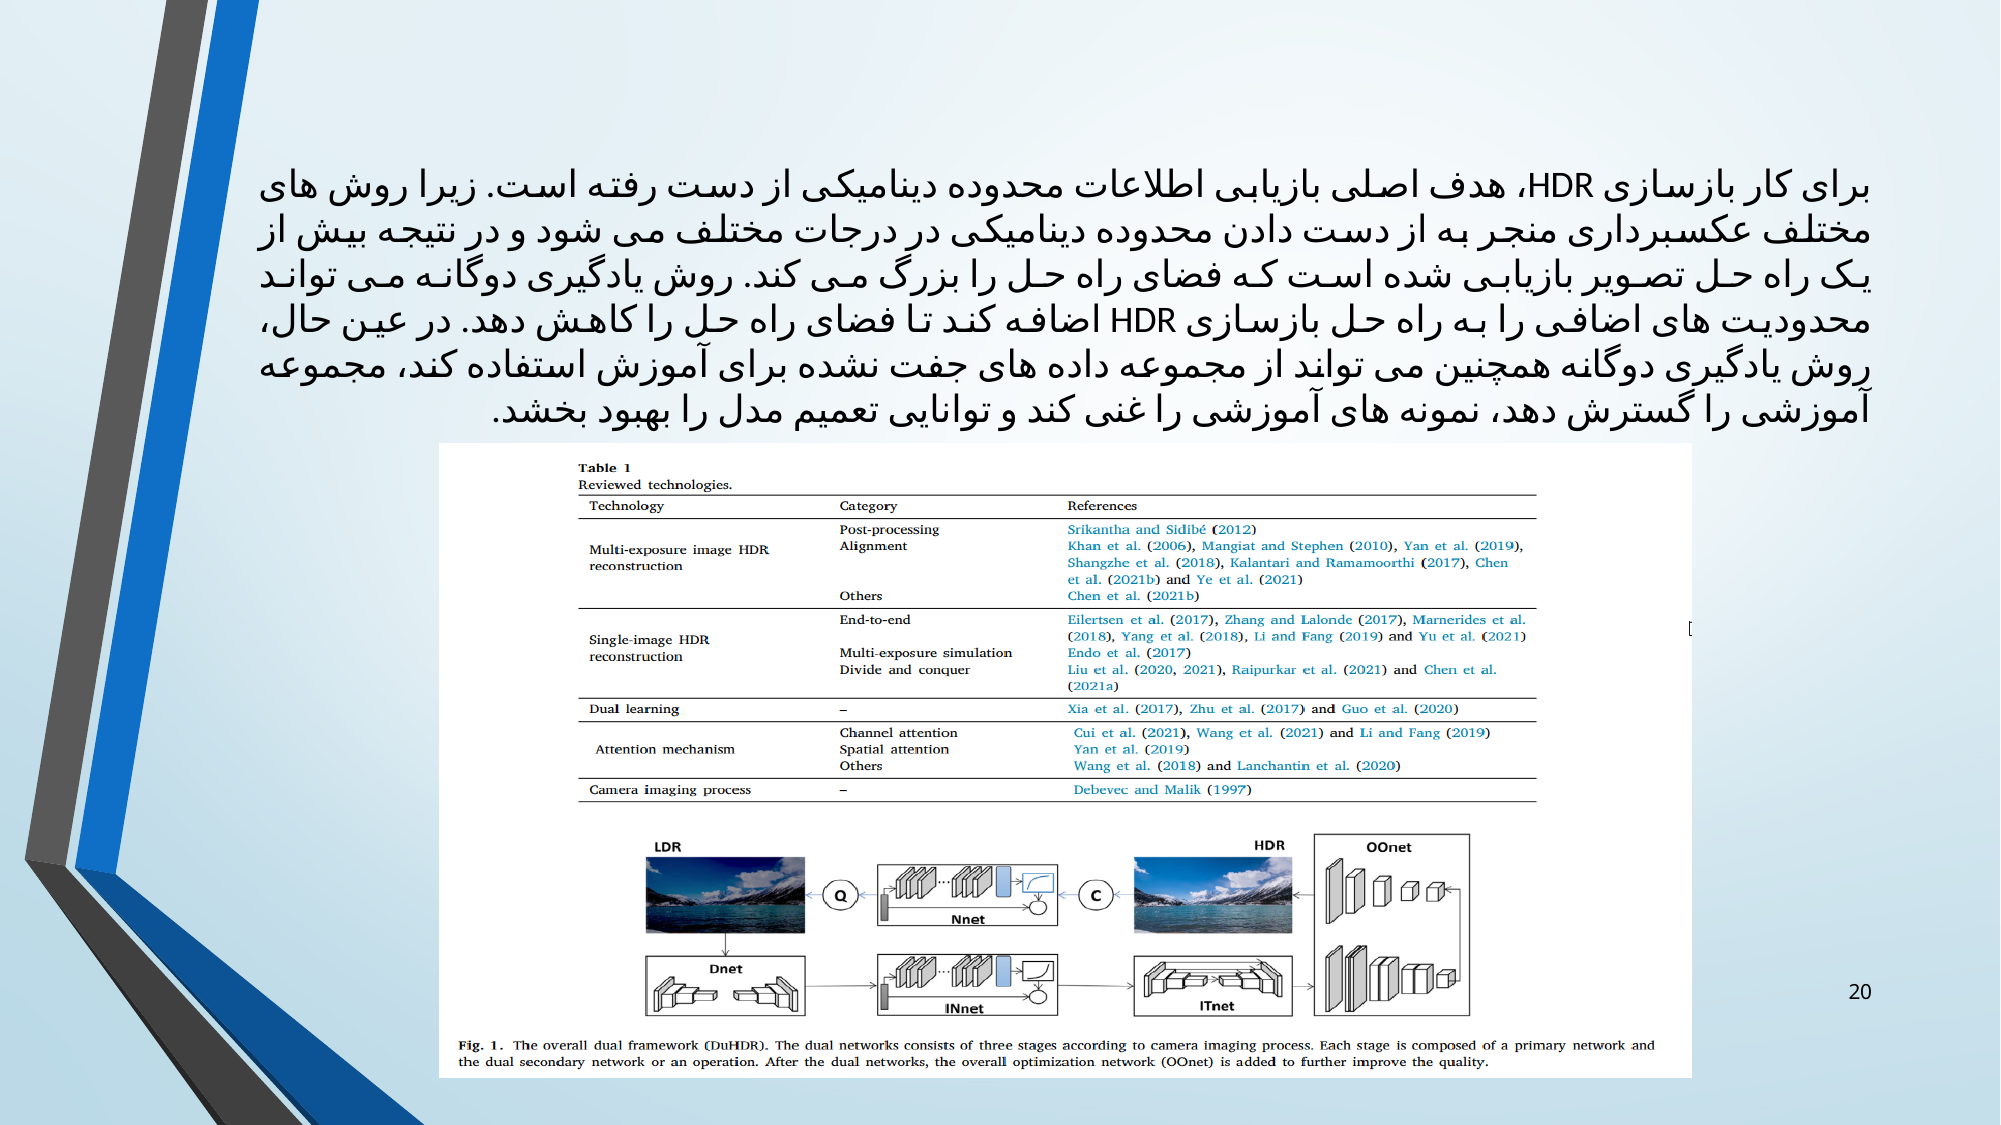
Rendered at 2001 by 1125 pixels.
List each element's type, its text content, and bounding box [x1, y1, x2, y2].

picture [438, 443, 1692, 1078]
list برای کار بازسازی HDR، هدف اصلی بازیابی اطلاعات محدوده دینامیکی از دست رفته است. زیرا روش های مختلف عکسبرداری منجر به از دست دادن محدوده دینامیکی در درجات مختلف می شود و در نتیجه بیش از یک راه حل تصویر بازیابی شده است که فضای راه حل را بزرگ می کند. روش یادگیری دوگانه می تواند محدودیت های اضافی را به راه حل بازسازی HDR اضافه کند تا فضای راه حل را کاهش دهد. در عین حال، روش یادگیری دوگانه همچنین می تواند از مجموعه داده های جفت نشده برای آموزش استفاده کند، مجموعه آموزشی را گسترش دهد، نمونه های آموزشی را غنی کند و توانایی تعمیم مدل را بهبود بخشد. [243, 0, 1887, 950]
slide_number 20 [1796, 962, 1887, 1023]
